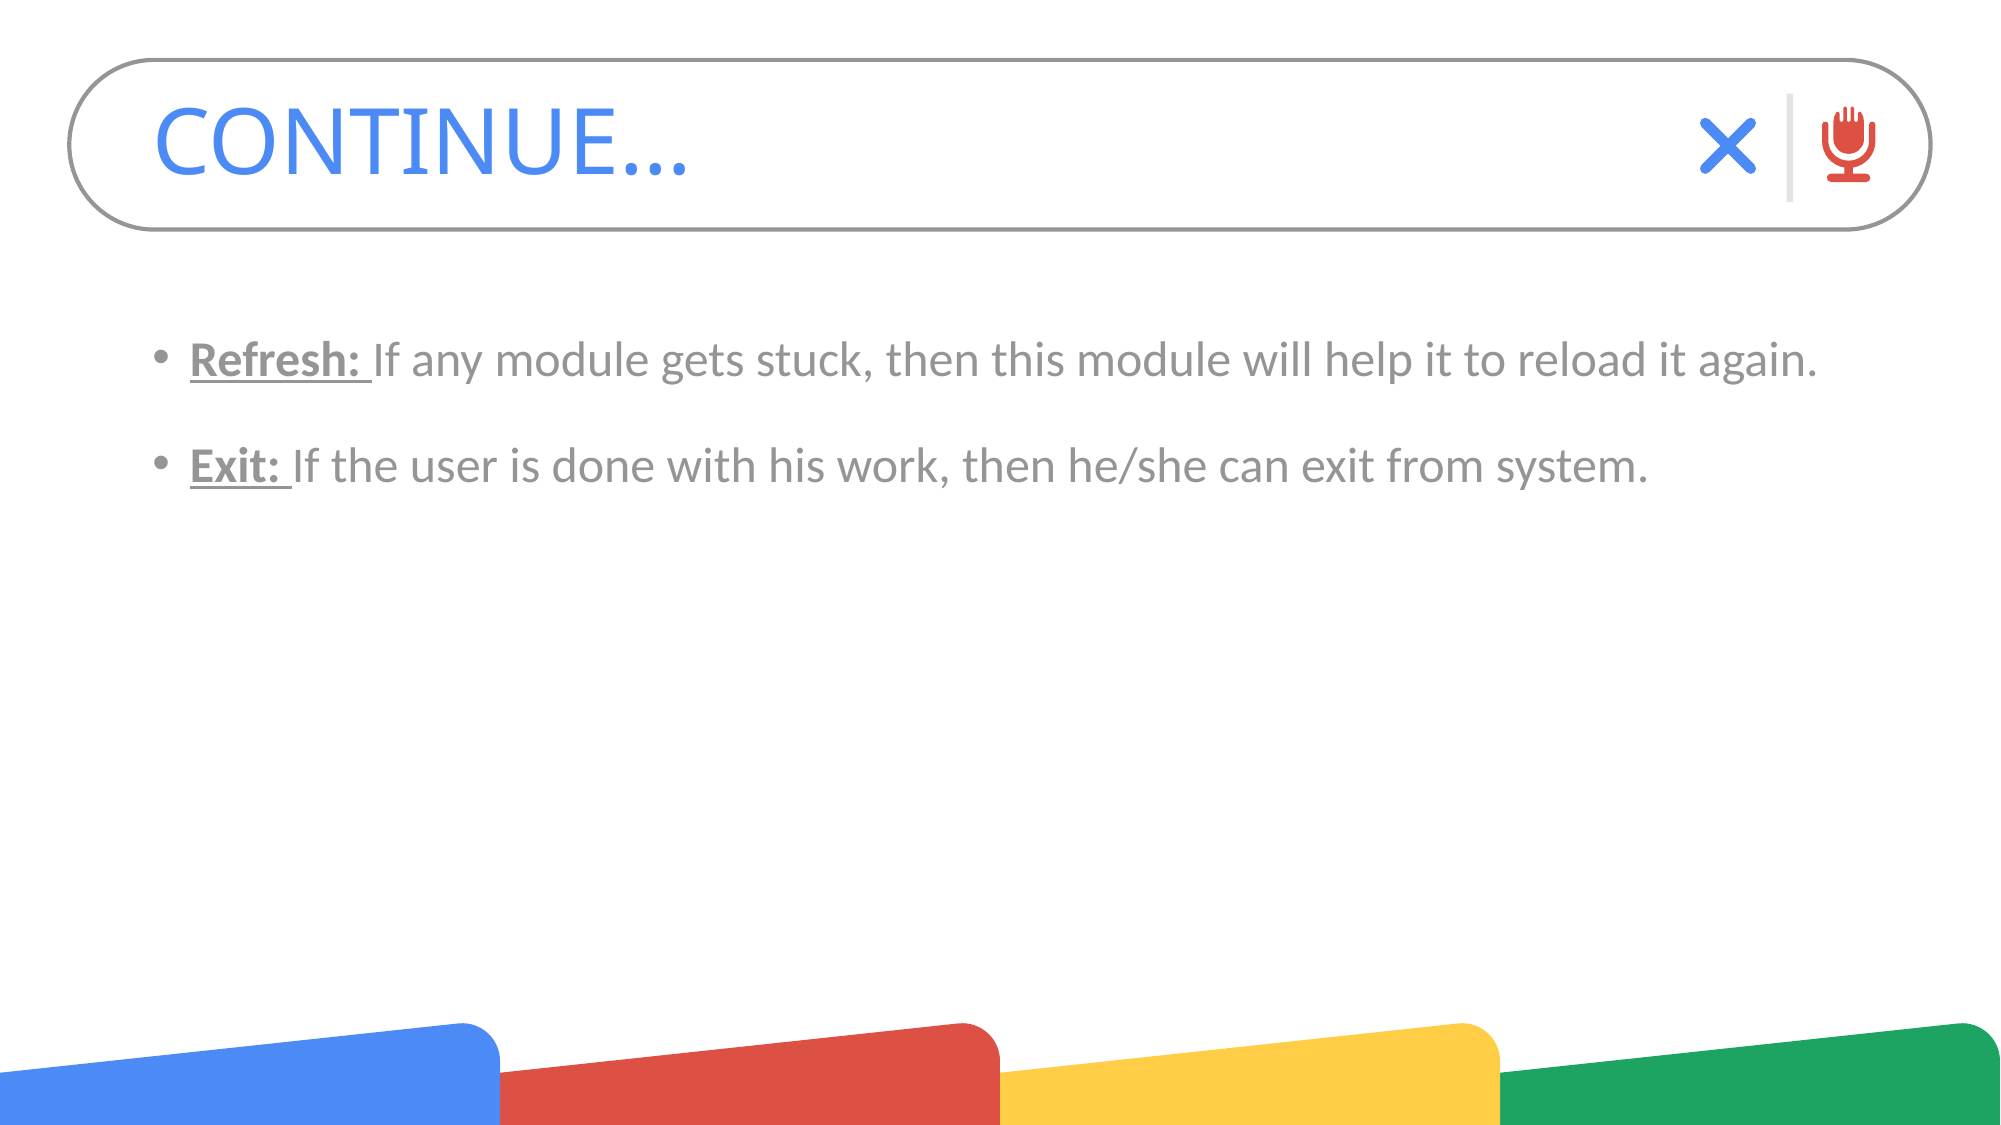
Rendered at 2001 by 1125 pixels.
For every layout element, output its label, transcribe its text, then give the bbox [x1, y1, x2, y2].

title CONTINUE… [137, 59, 1650, 230]
list Refresh: If any module gets stuck, then this module will help it to reload it again. Exit: If the user is done with his work, then he/she can exit from system. [137, 318, 1863, 987]
